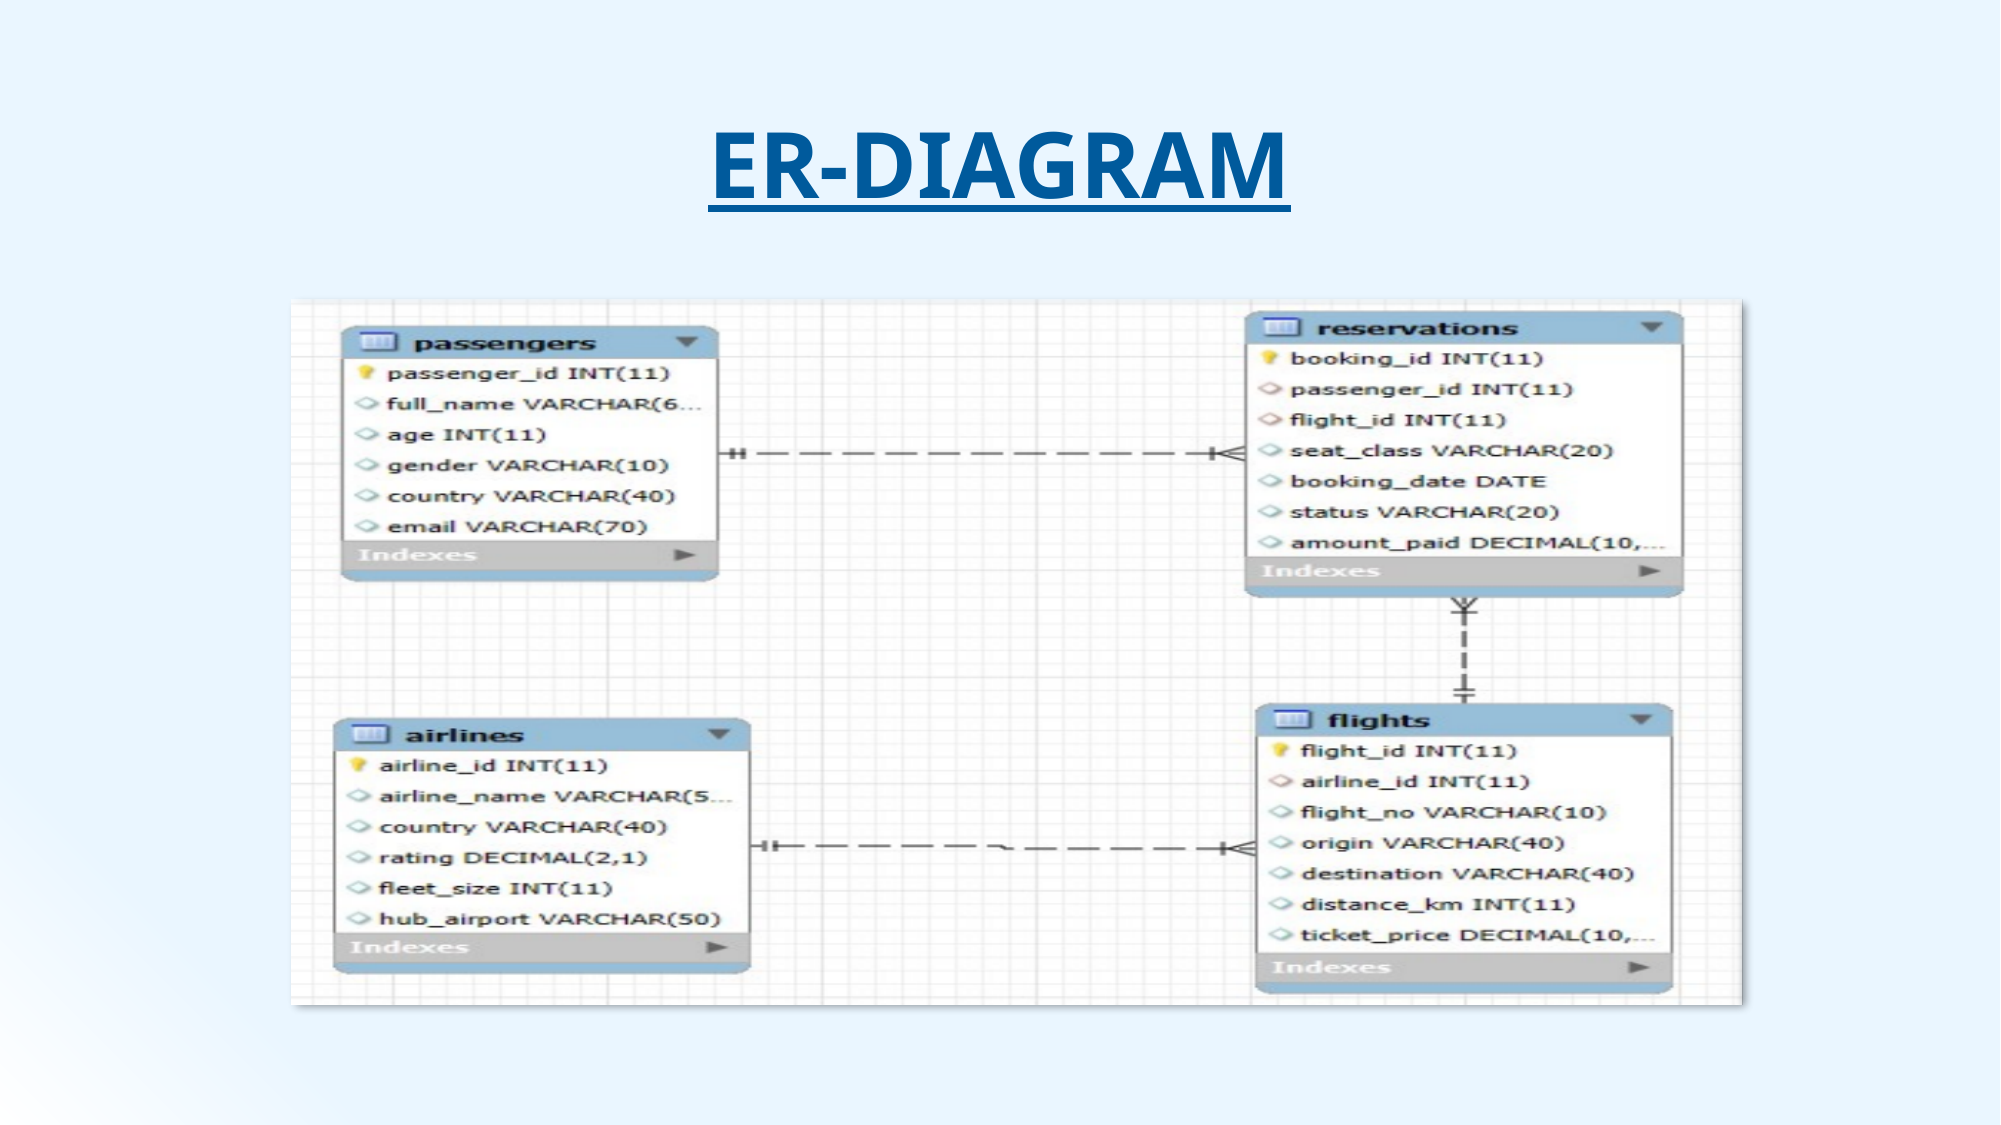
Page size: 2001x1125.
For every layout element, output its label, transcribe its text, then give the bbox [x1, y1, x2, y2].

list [290, 298, 1744, 1006]
title ER-DIAGRAM [137, 59, 1863, 278]
